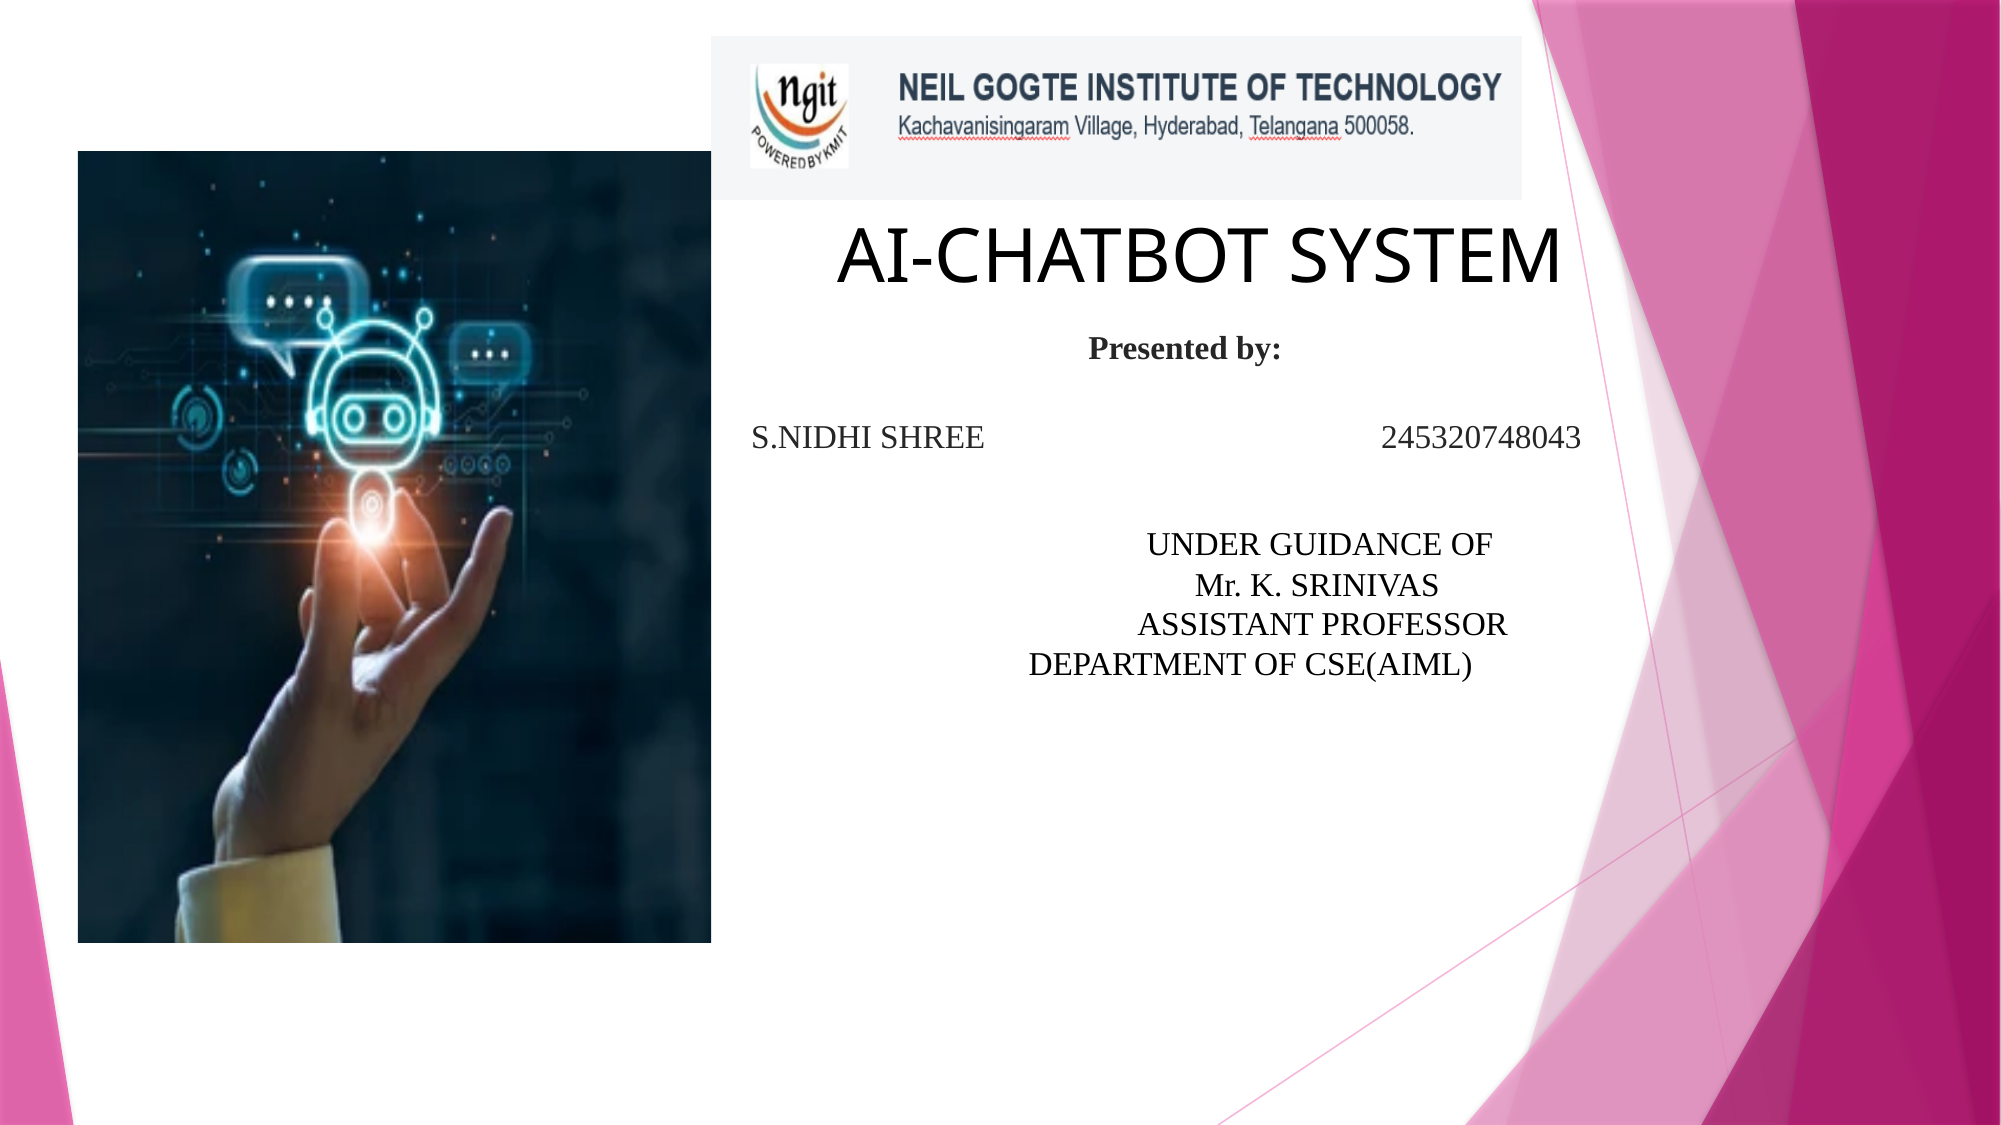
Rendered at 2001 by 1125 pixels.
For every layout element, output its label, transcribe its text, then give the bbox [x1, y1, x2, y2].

text_box AI-CHATBOT SYSTEM [822, 199, 1823, 305]
picture [77, 35, 1523, 944]
text_box Presented by: S.NIDHI SHREE 245320748043 [716, 314, 1741, 614]
text_box UNDER GUIDANCE OF Mr. K. SRINIVAS ASSISTANT PROFESSOR DEPARTMENT OF CSE(AIML) [822, 510, 1823, 690]
